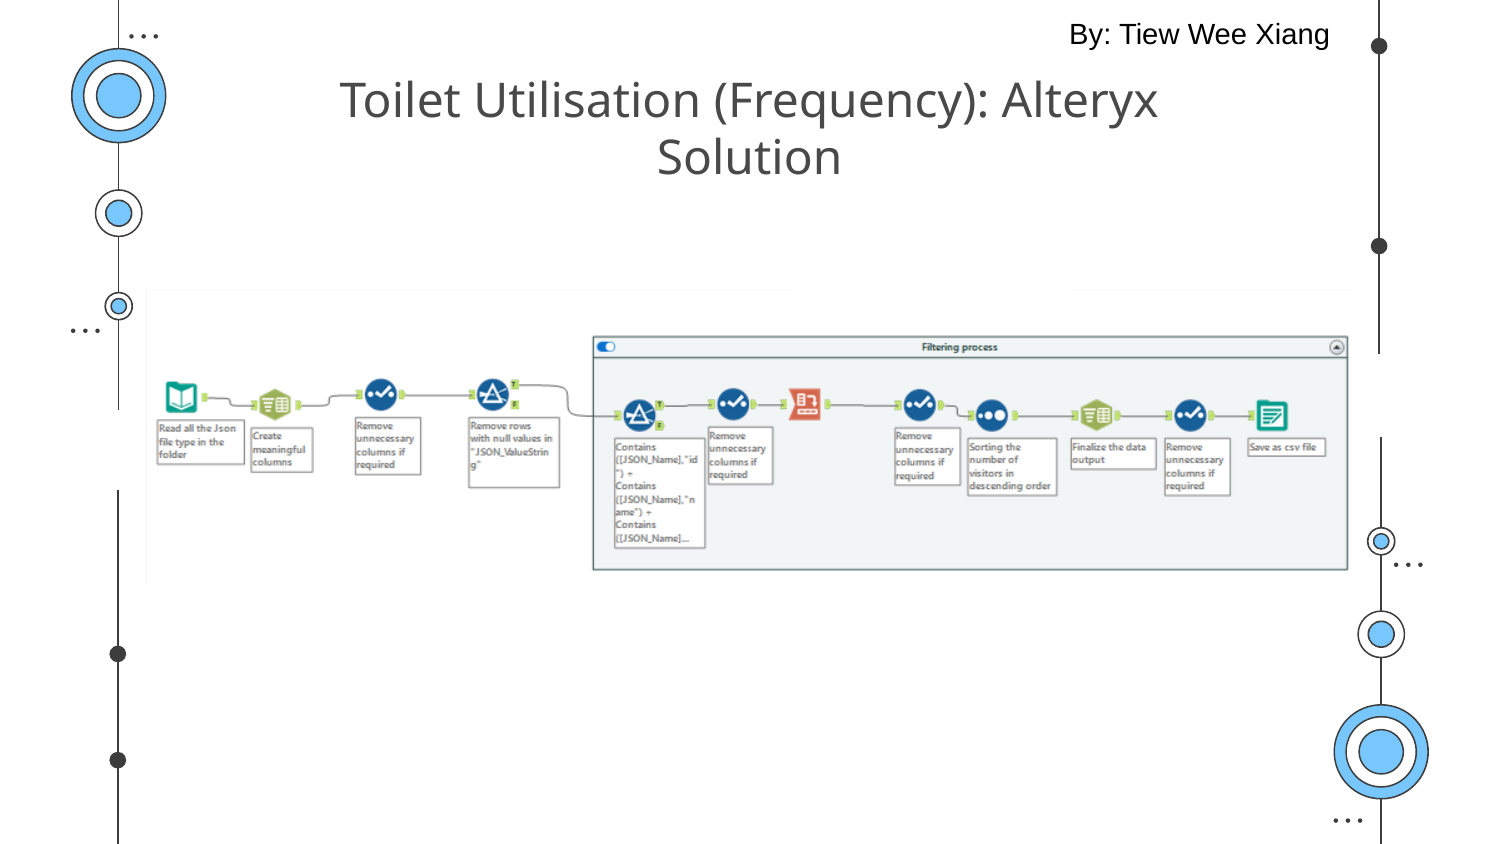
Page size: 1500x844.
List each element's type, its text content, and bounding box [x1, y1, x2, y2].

picture [146, 289, 1354, 586]
text_box [1054, 0, 1391, 66]
text_box By: Tiew Wee Xiang [1054, 0, 1360, 65]
title Toilet Utilisation (Frequency): Alteryx Solution [246, 54, 1254, 174]
